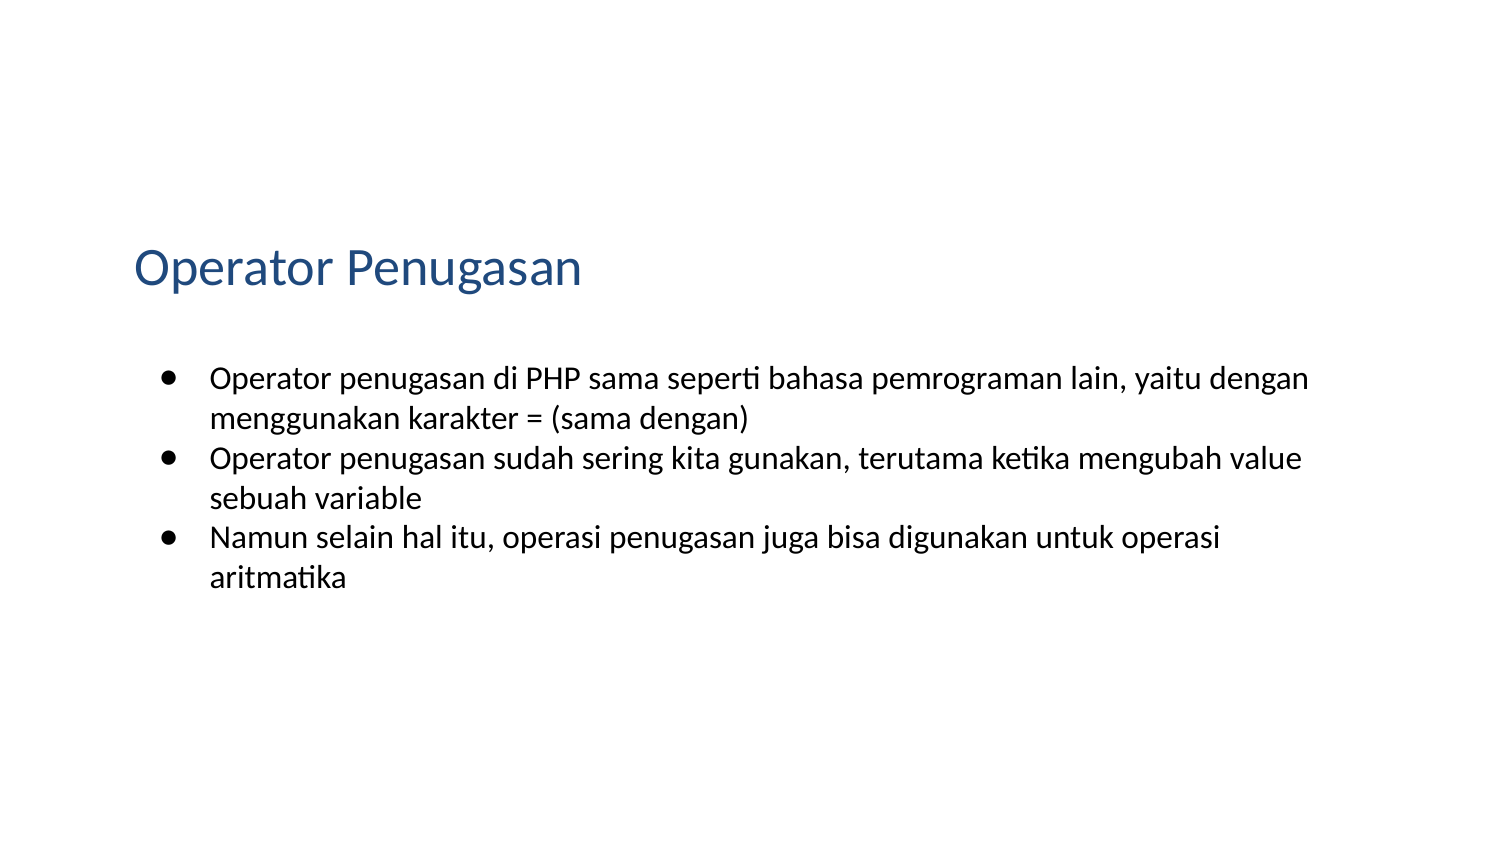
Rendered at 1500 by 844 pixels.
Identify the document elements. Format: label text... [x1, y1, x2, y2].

list Operator penugasan di PHP sama seperti bahasa pemrograman lain, yaitu dengan menggunakan karakter = (sama dengan) Operator penugasan sudah sering kita gunakan, terutama ketika mengubah value sebuah variable Namun selain hal itu, operasi penugasan juga bisa digunakan untuk operasi aritmatika [119, 341, 1381, 712]
title Operator Penugasan [119, 216, 1381, 305]
